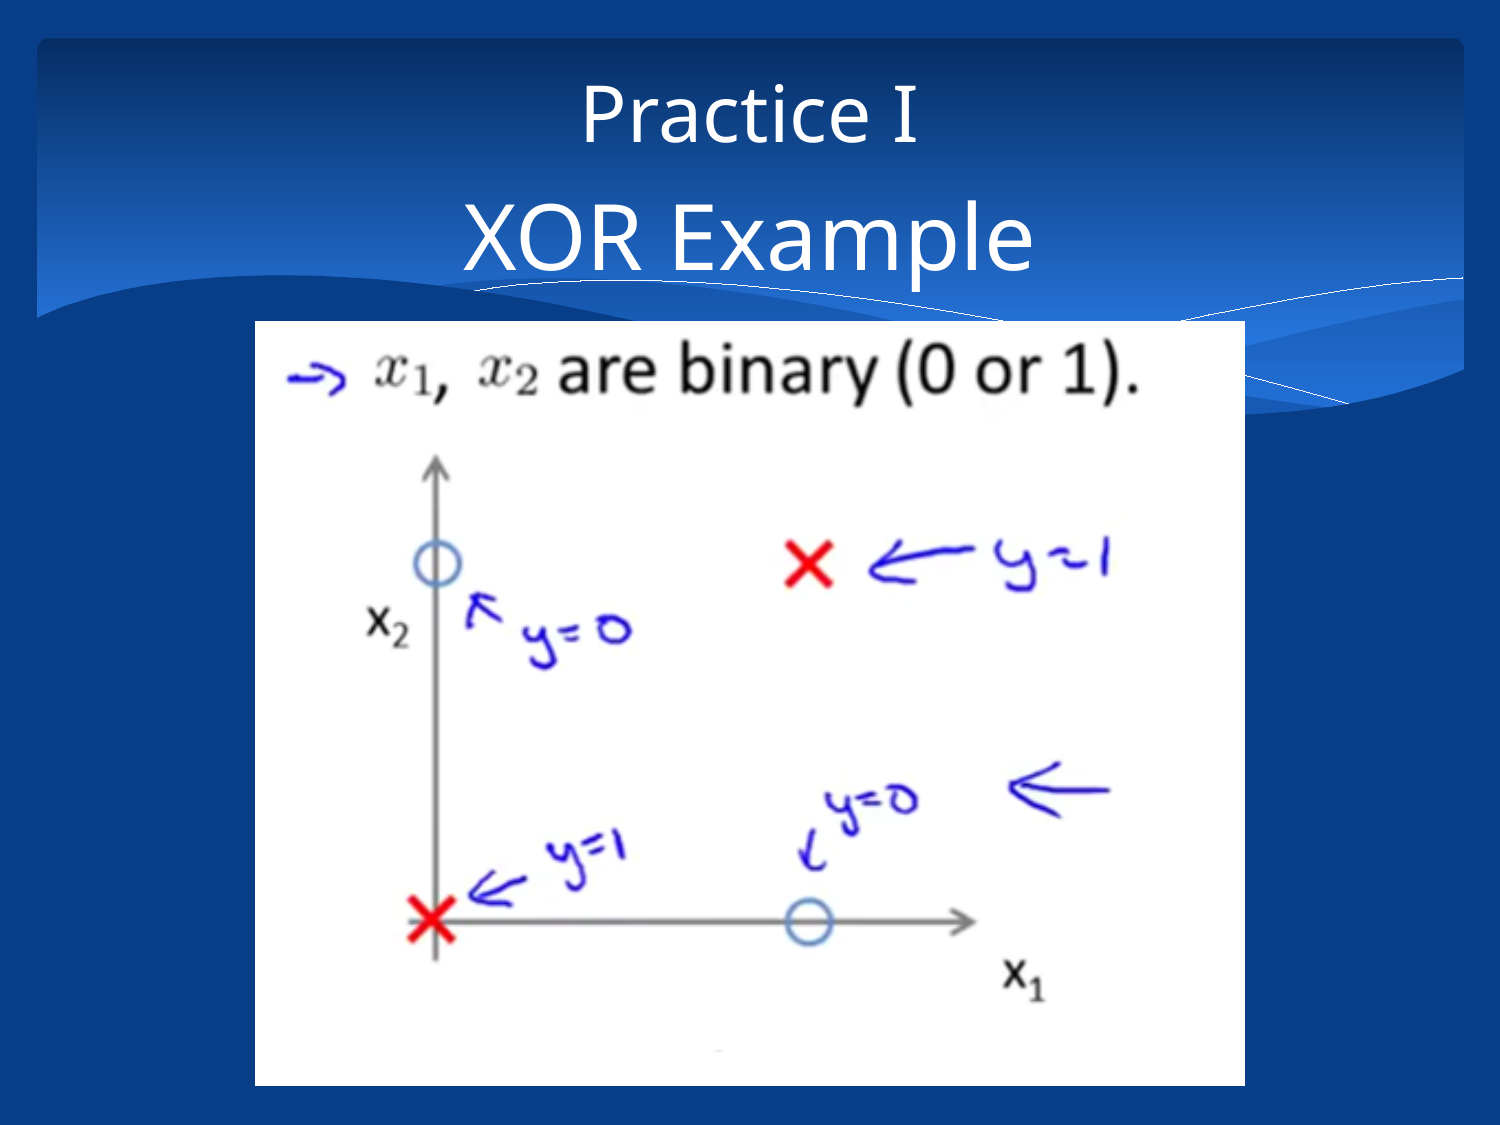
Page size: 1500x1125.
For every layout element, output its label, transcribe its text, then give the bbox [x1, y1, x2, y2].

title Practice I [75, 55, 1425, 162]
picture [255, 321, 1245, 1086]
text_box XOR Example [74, 162, 1425, 1075]
